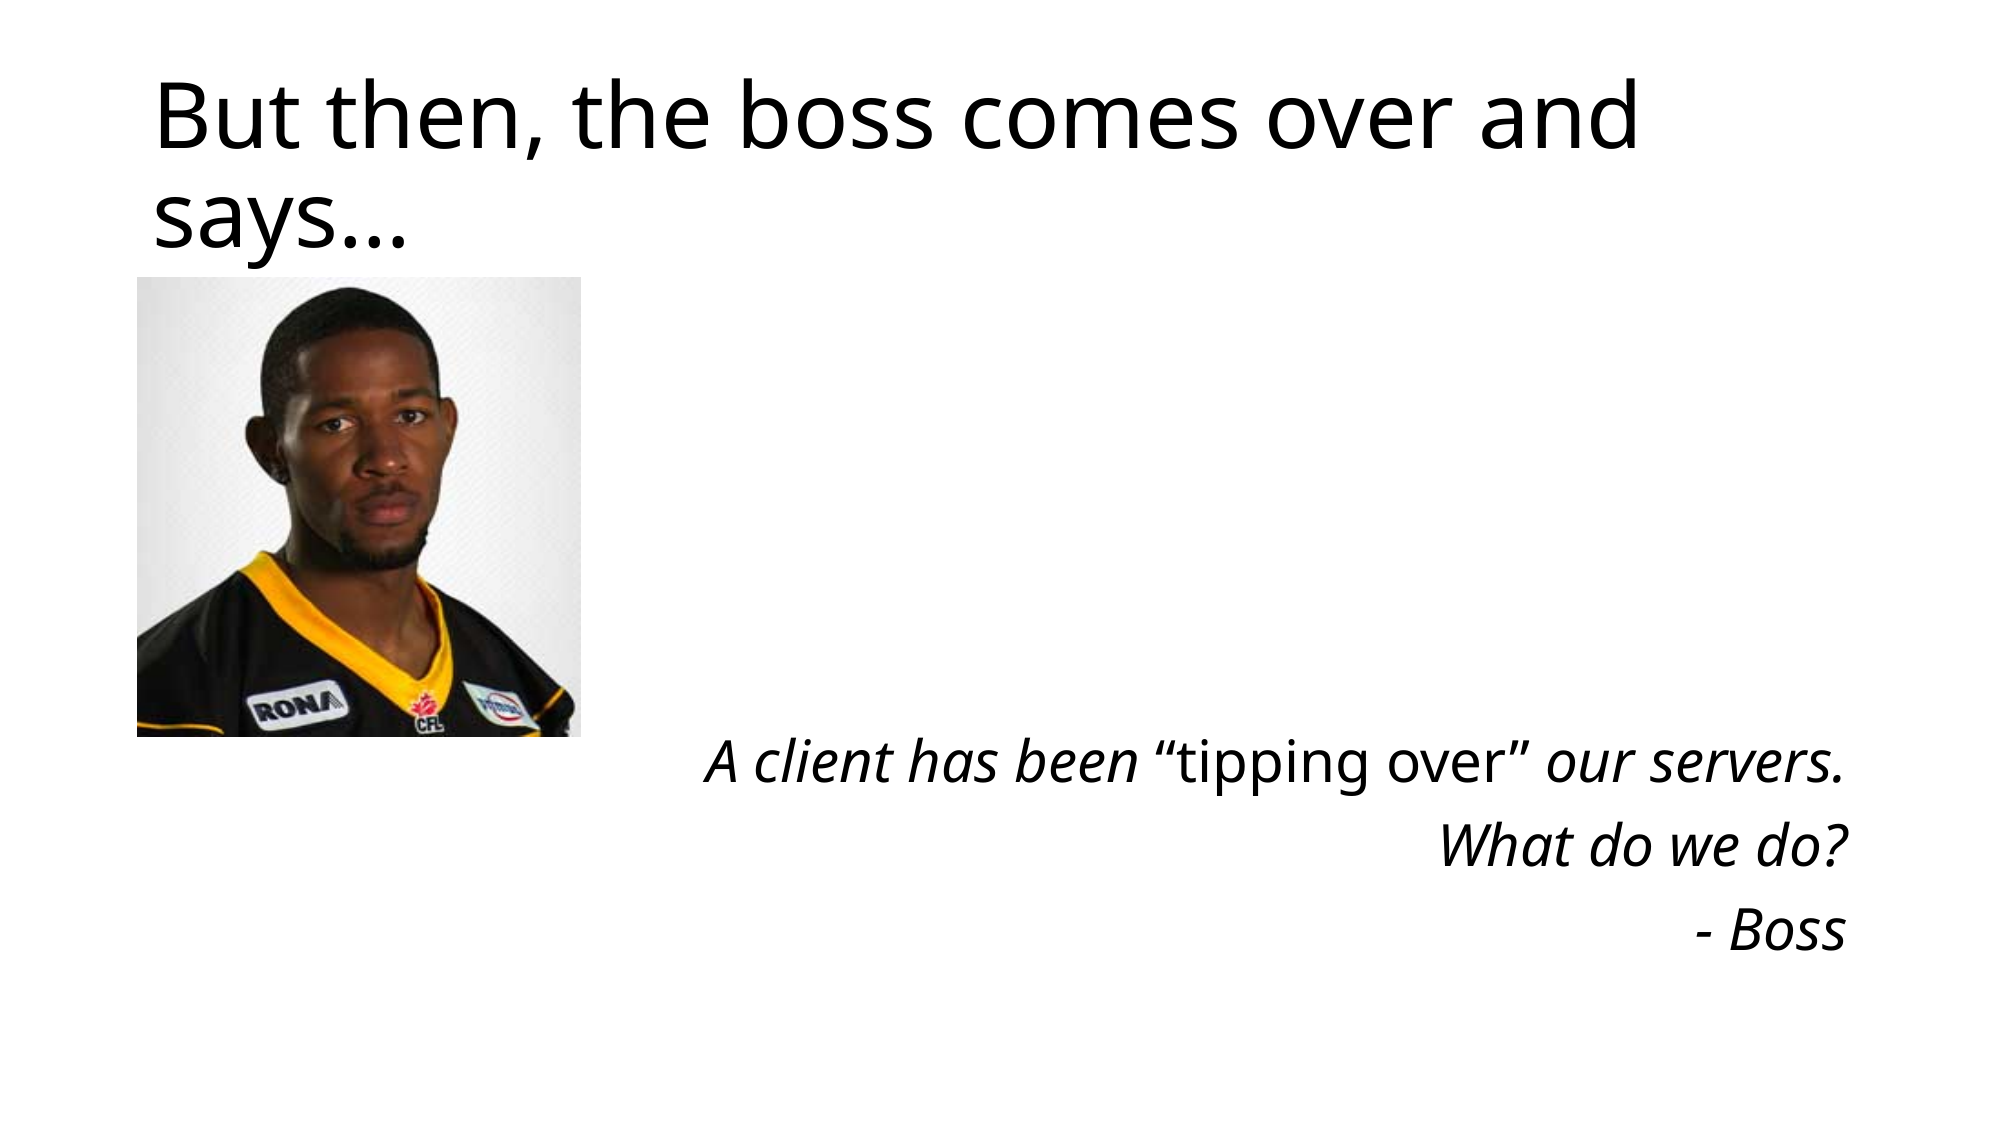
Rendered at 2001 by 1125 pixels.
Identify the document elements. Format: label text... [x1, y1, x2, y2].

title But then, the boss comes over and says… [137, 59, 1863, 278]
list A client has been “tipping over” our servers. What do we do? - Boss [137, 299, 1863, 1014]
picture [137, 277, 581, 737]
